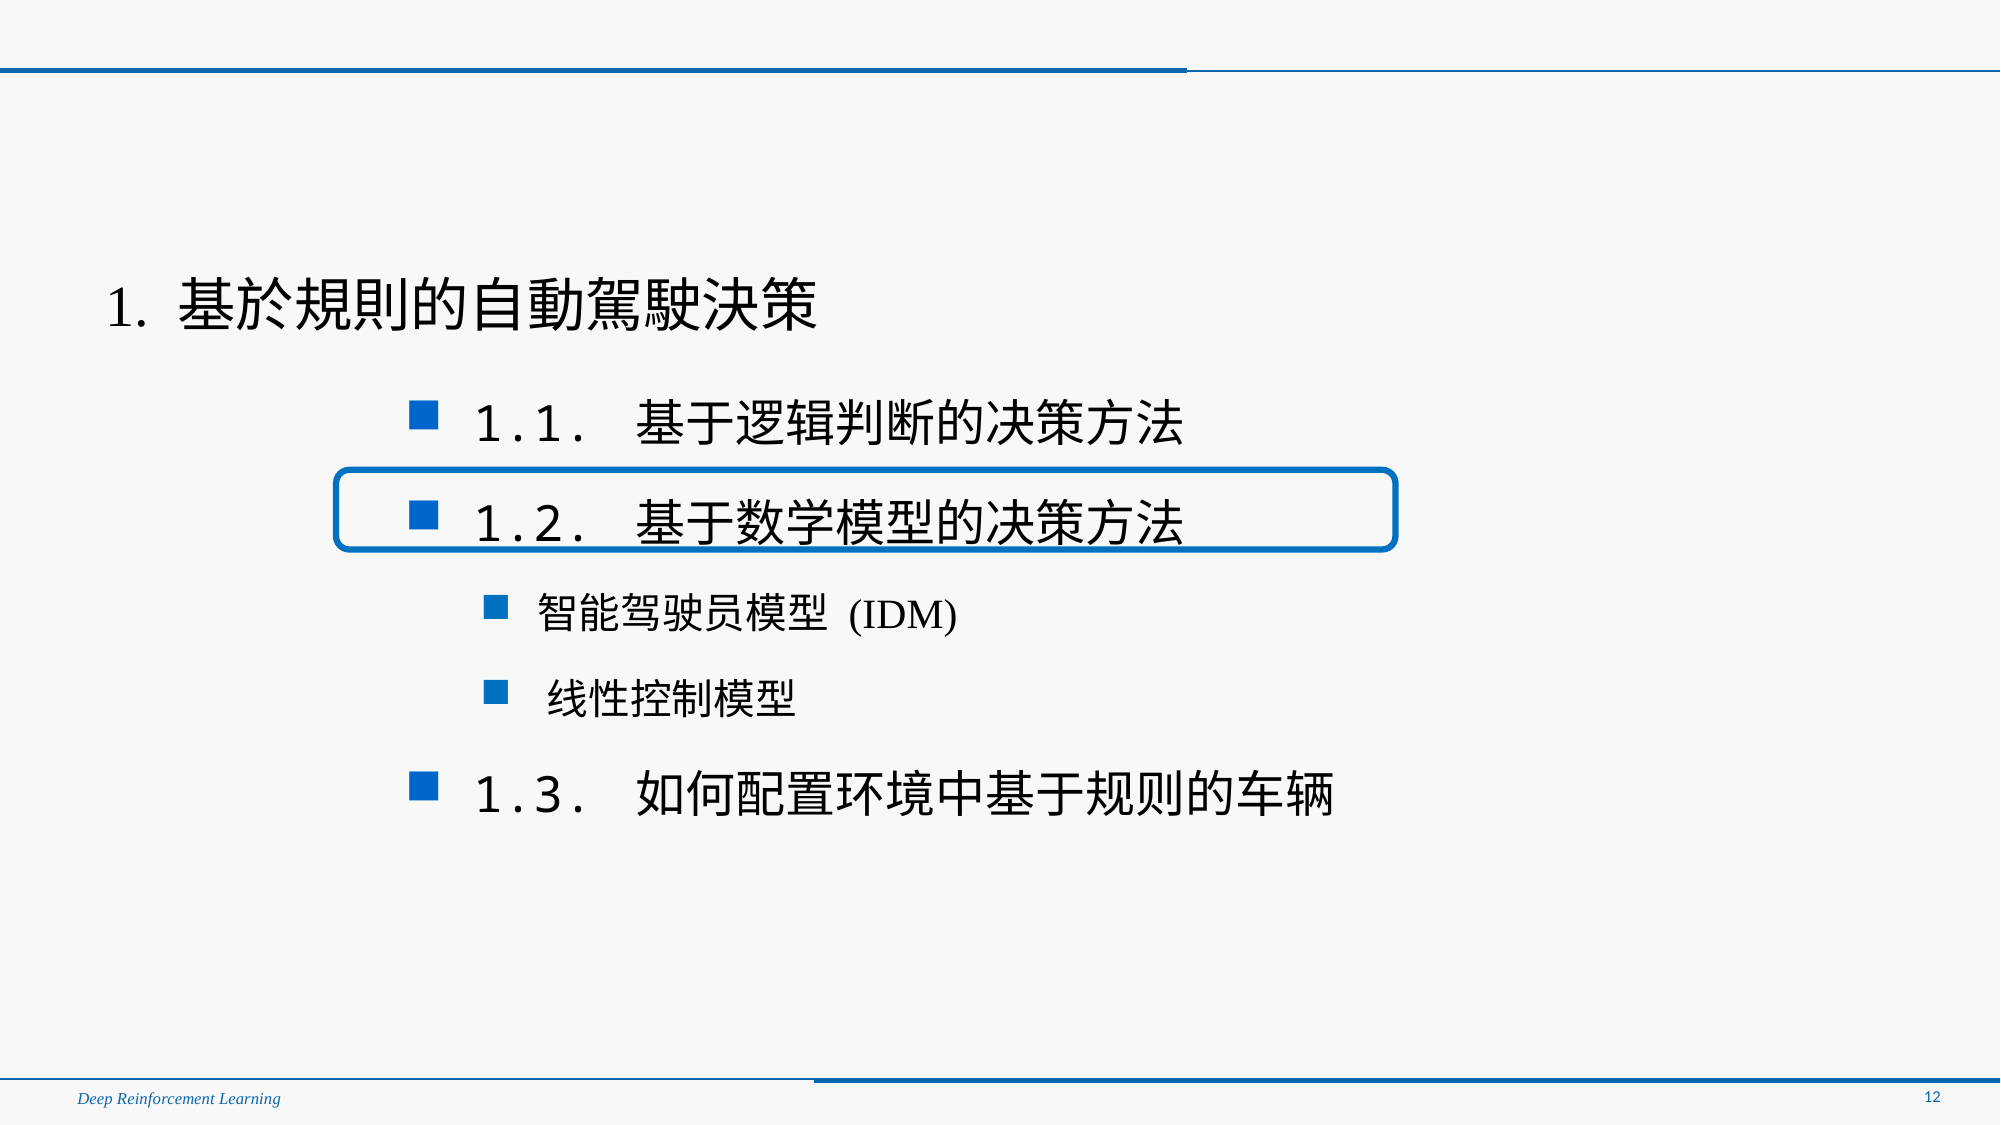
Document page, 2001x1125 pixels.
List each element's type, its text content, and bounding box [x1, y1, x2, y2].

text_box [334, 468, 1397, 551]
slide_number 12 [1890, 1078, 1974, 1111]
list 1. 基於規則的自動駕駛決策 1.1. 基于逻辑判断的决策方法 1.2. 基于数学模型的决策方法 智能驾驶员模型 (IDM) 线性控制模型 1.3. 如何配置环境中基于规则的车辆 [90, 226, 1955, 1073]
